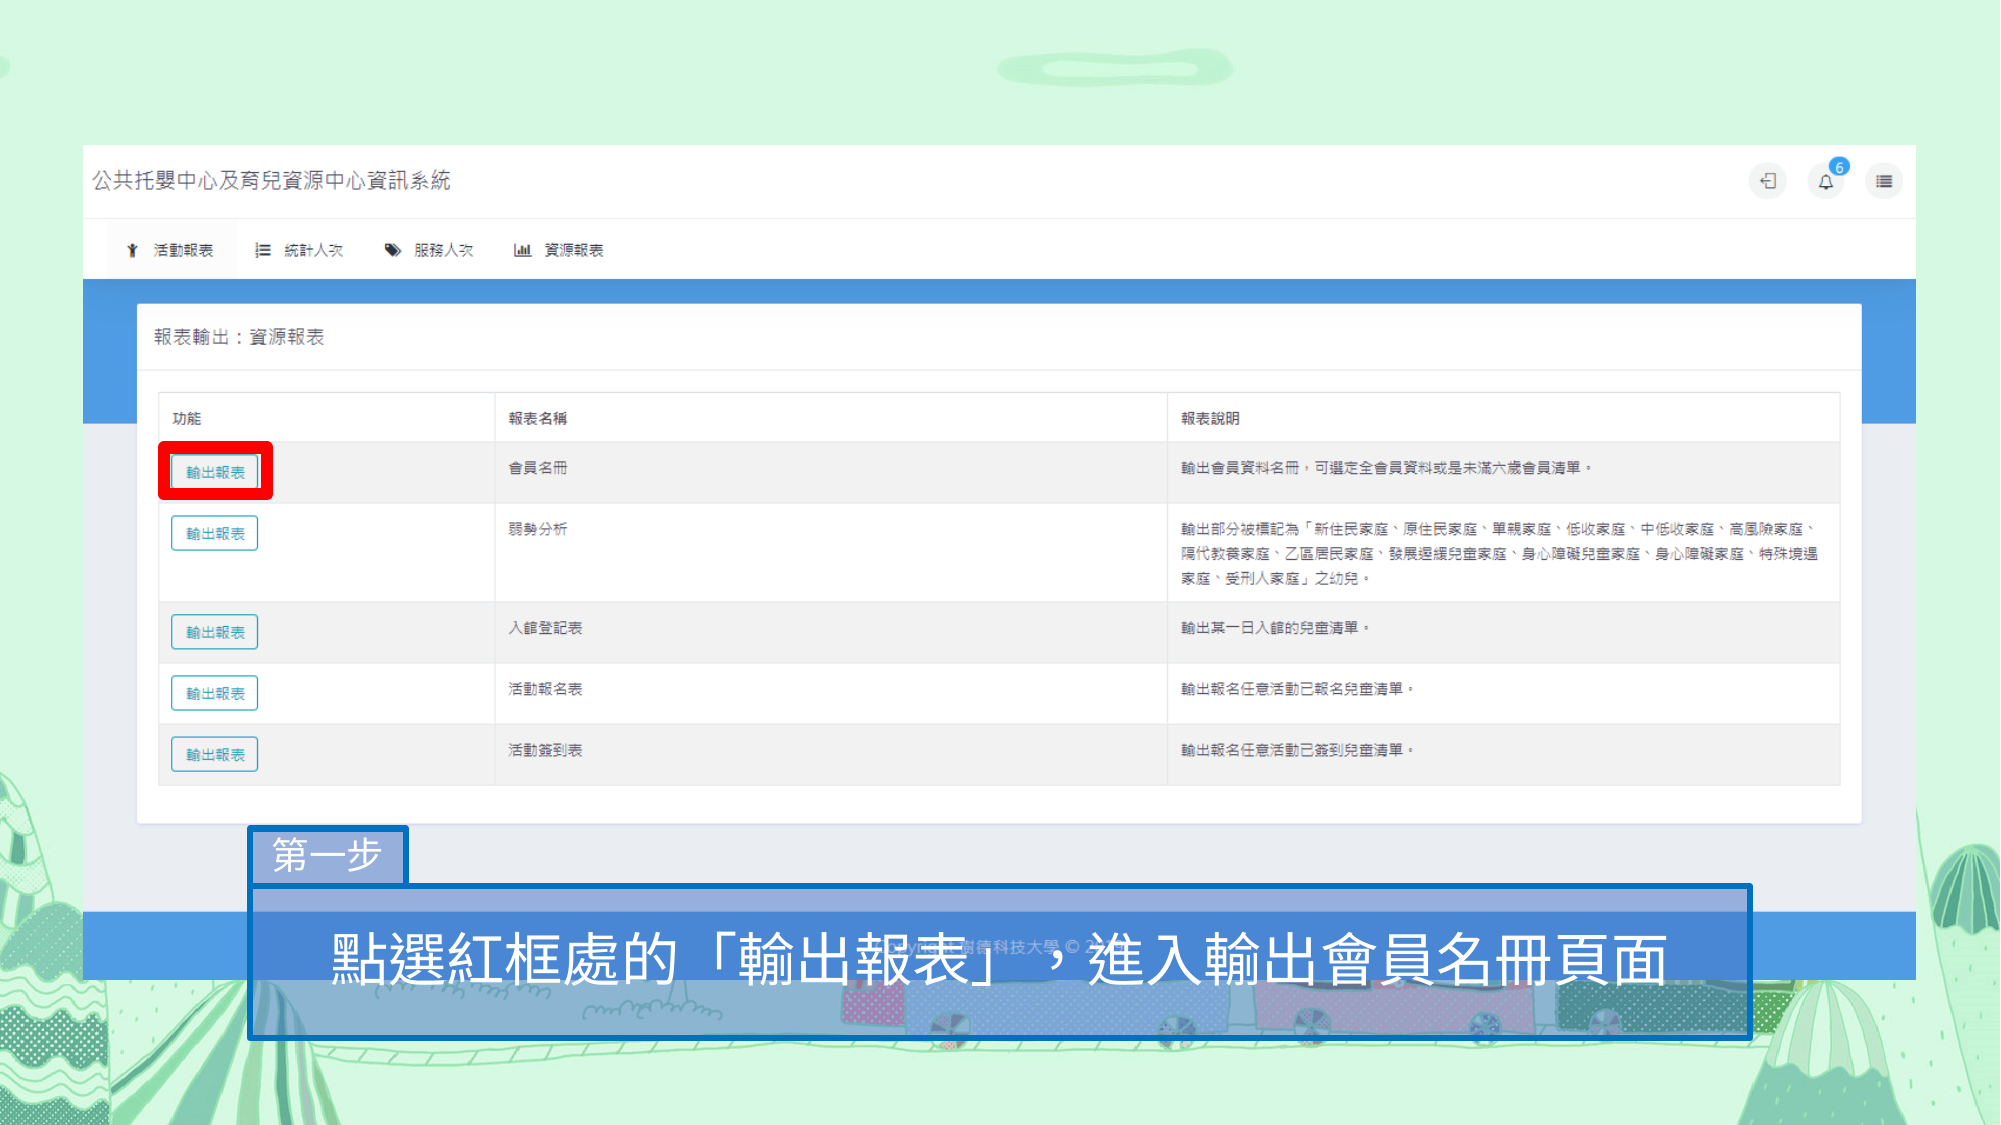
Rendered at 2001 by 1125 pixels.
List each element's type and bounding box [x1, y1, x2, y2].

picture [83, 145, 1916, 980]
text_box [0, 0, 2000, 1125]
text_box [249, 828, 1750, 1039]
